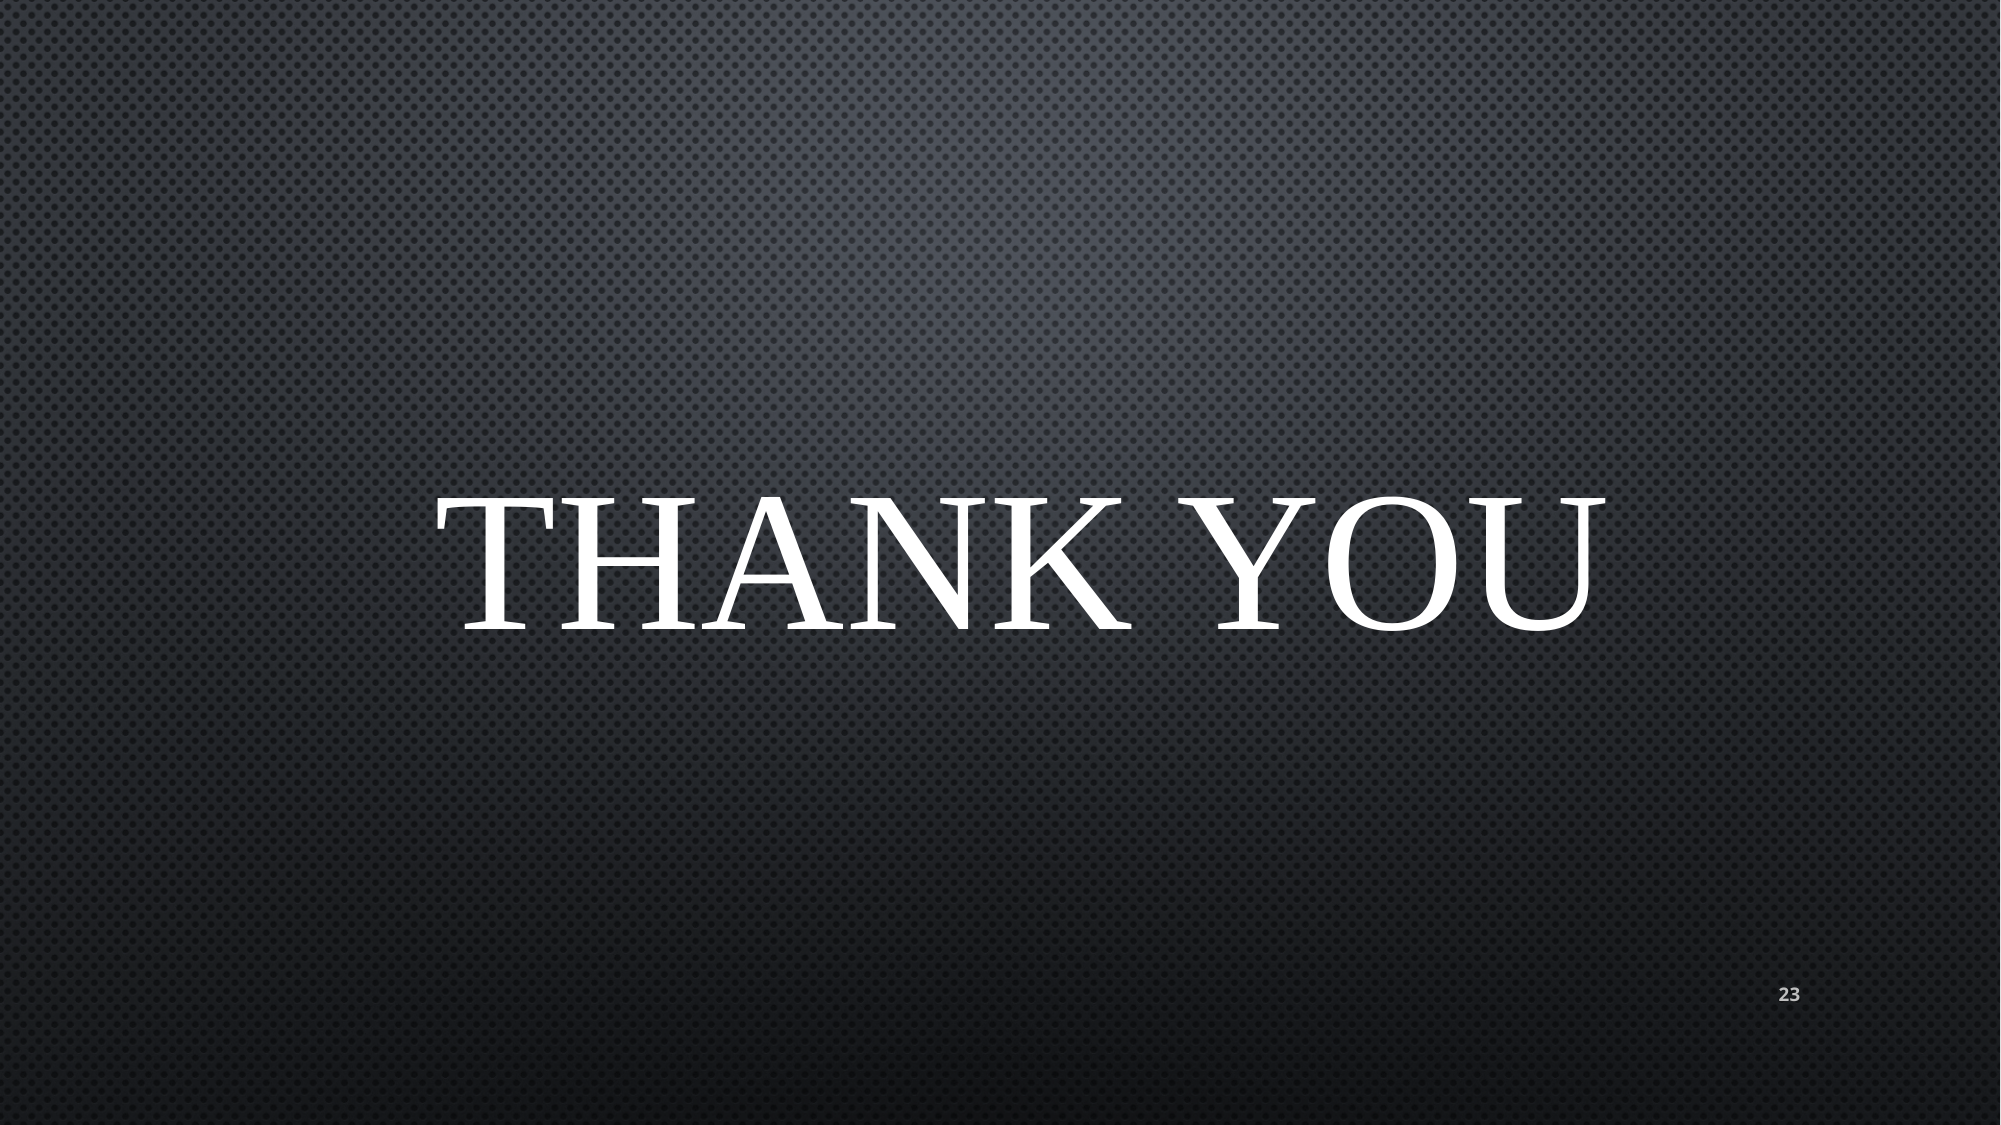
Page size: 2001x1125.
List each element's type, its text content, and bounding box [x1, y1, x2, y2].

text_box THANK YOU [419, 422, 2000, 677]
slide_number 23 [1724, 965, 1816, 1025]
